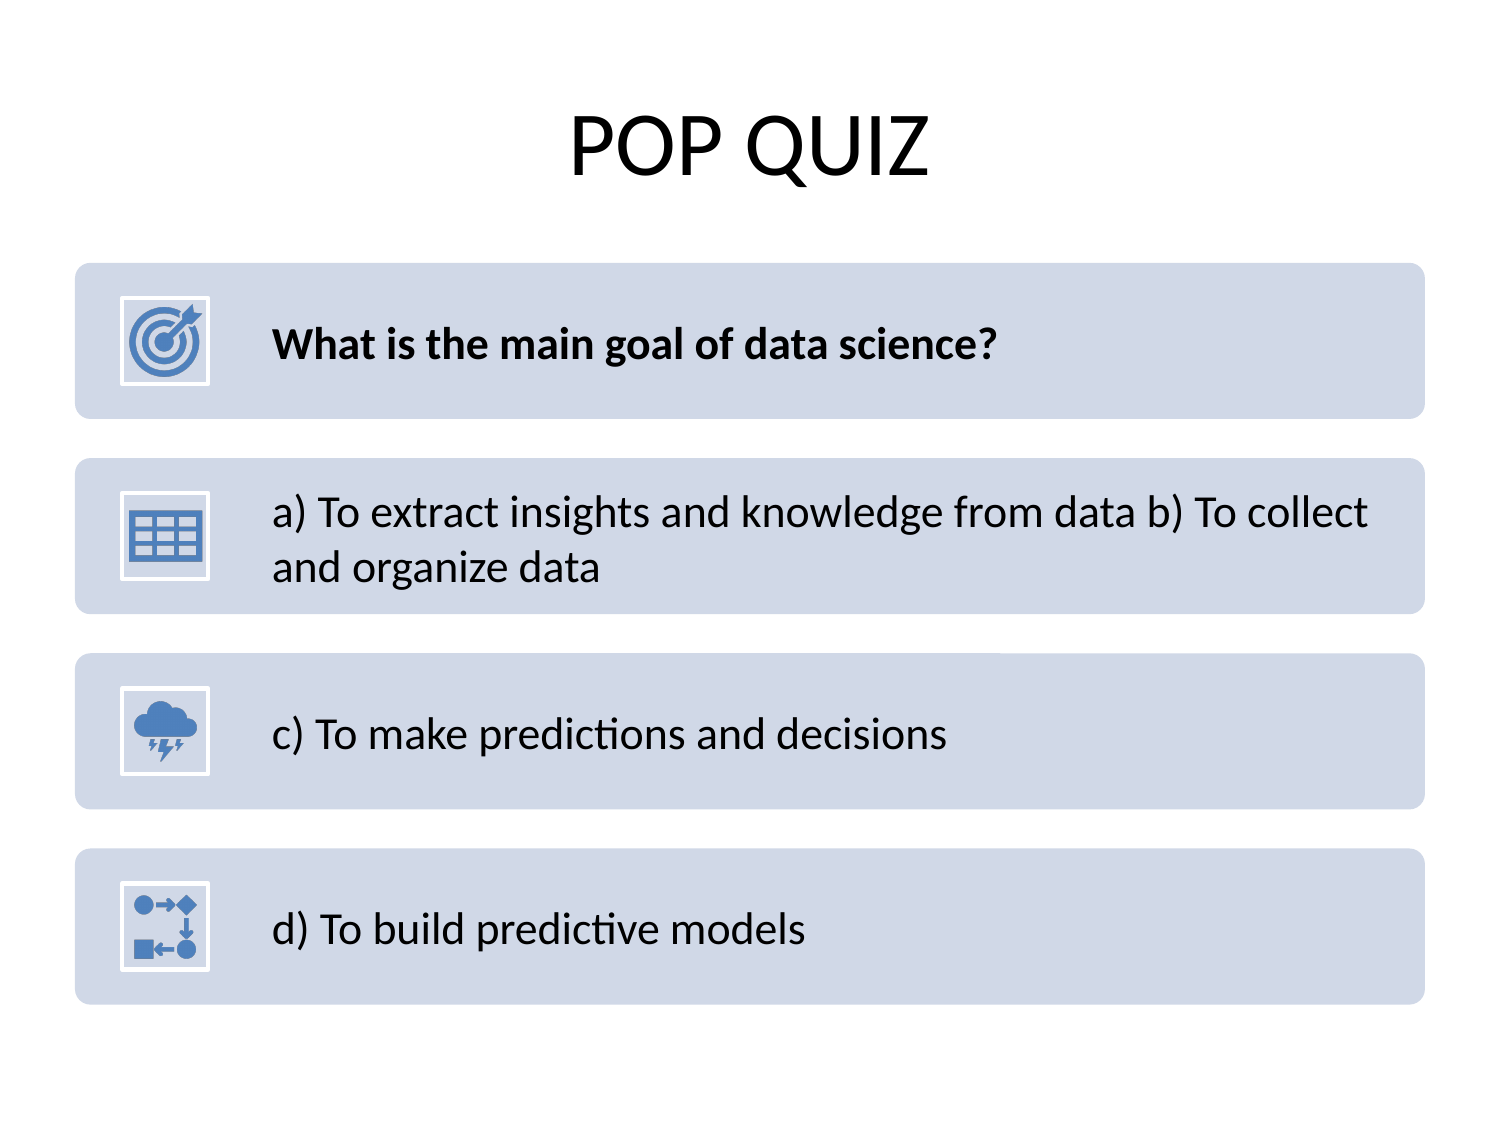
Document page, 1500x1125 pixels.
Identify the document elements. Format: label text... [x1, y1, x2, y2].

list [74, 262, 1426, 1006]
title POP QUIZ [75, 45, 1425, 233]
